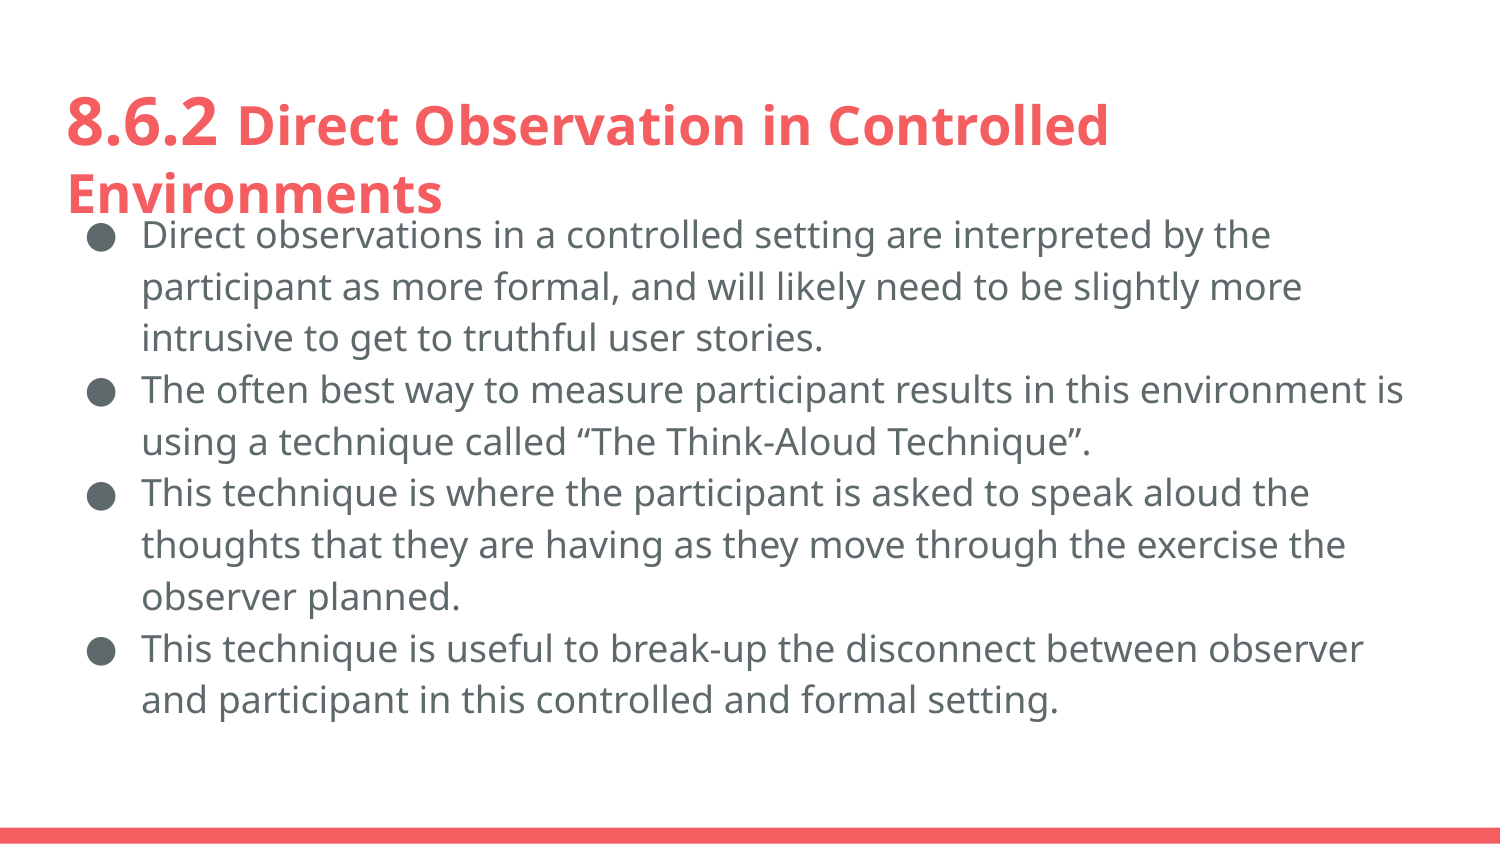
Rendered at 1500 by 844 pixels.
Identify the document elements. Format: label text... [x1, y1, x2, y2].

title 8.6.2 Direct Observation in Controlled Environments [51, 64, 1449, 167]
list Direct observations in a controlled setting are interpreted by the participant as more formal, and will likely need to be slightly more intrusive to get to truthful user stories. The often best way to measure participant results in this environment is using a technique called “The Think-Aloud Technique”. This technique is where the participant is asked to speak aloud the thoughts that they are having as they move through the exercise the observer planned. This technique is useful to break-up the disconnect between observer and participant in this controlled and formal setting. [51, 189, 1449, 750]
